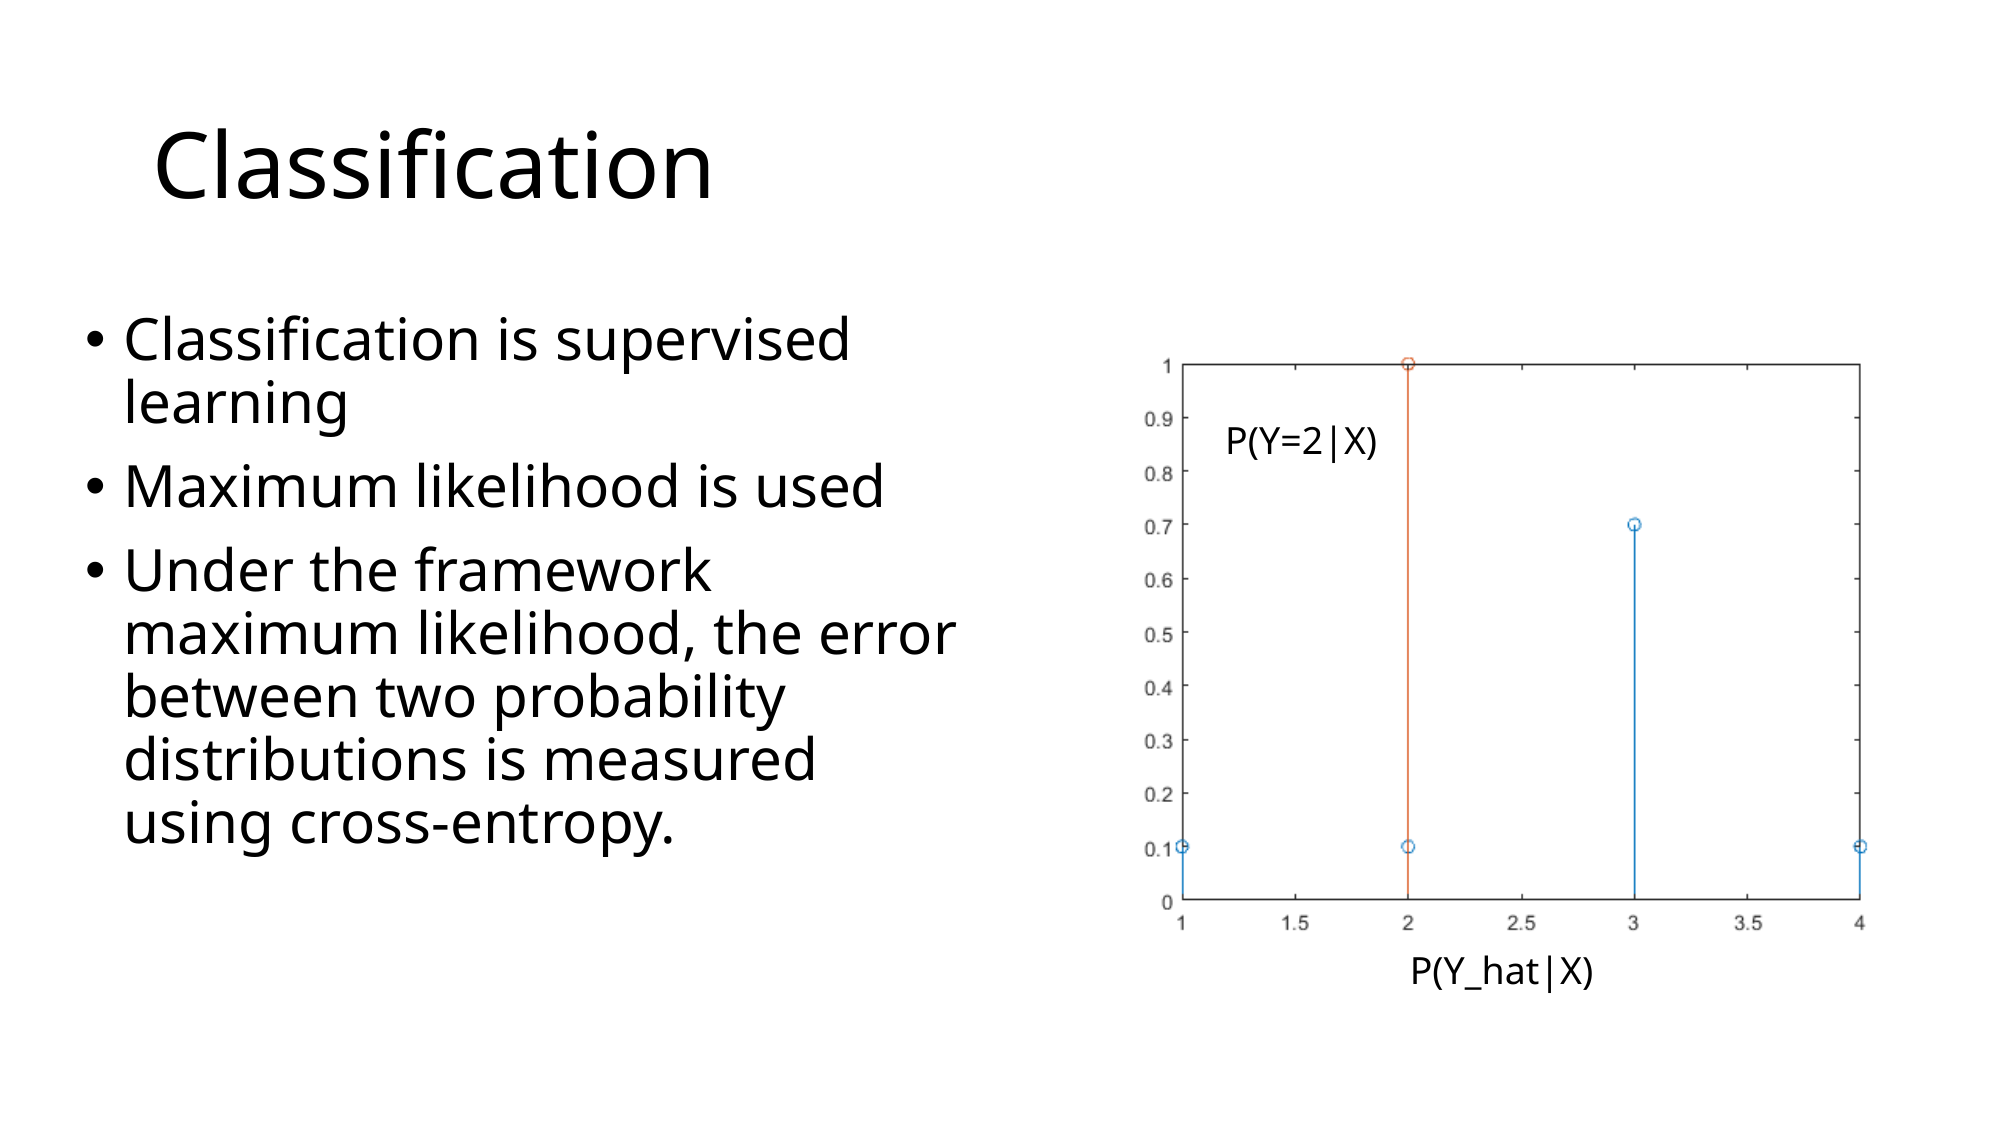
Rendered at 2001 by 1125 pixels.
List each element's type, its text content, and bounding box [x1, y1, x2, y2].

title Classification [137, 59, 1863, 278]
picture [1101, 328, 1925, 949]
list Classification is supervised learning Maximum likelihood is used Under the framework maximum likelihood, the error between two probability distributions is measured using cross-entropy. [70, 302, 986, 1017]
text_box P(Y_hat|X) [1395, 949, 1609, 999]
